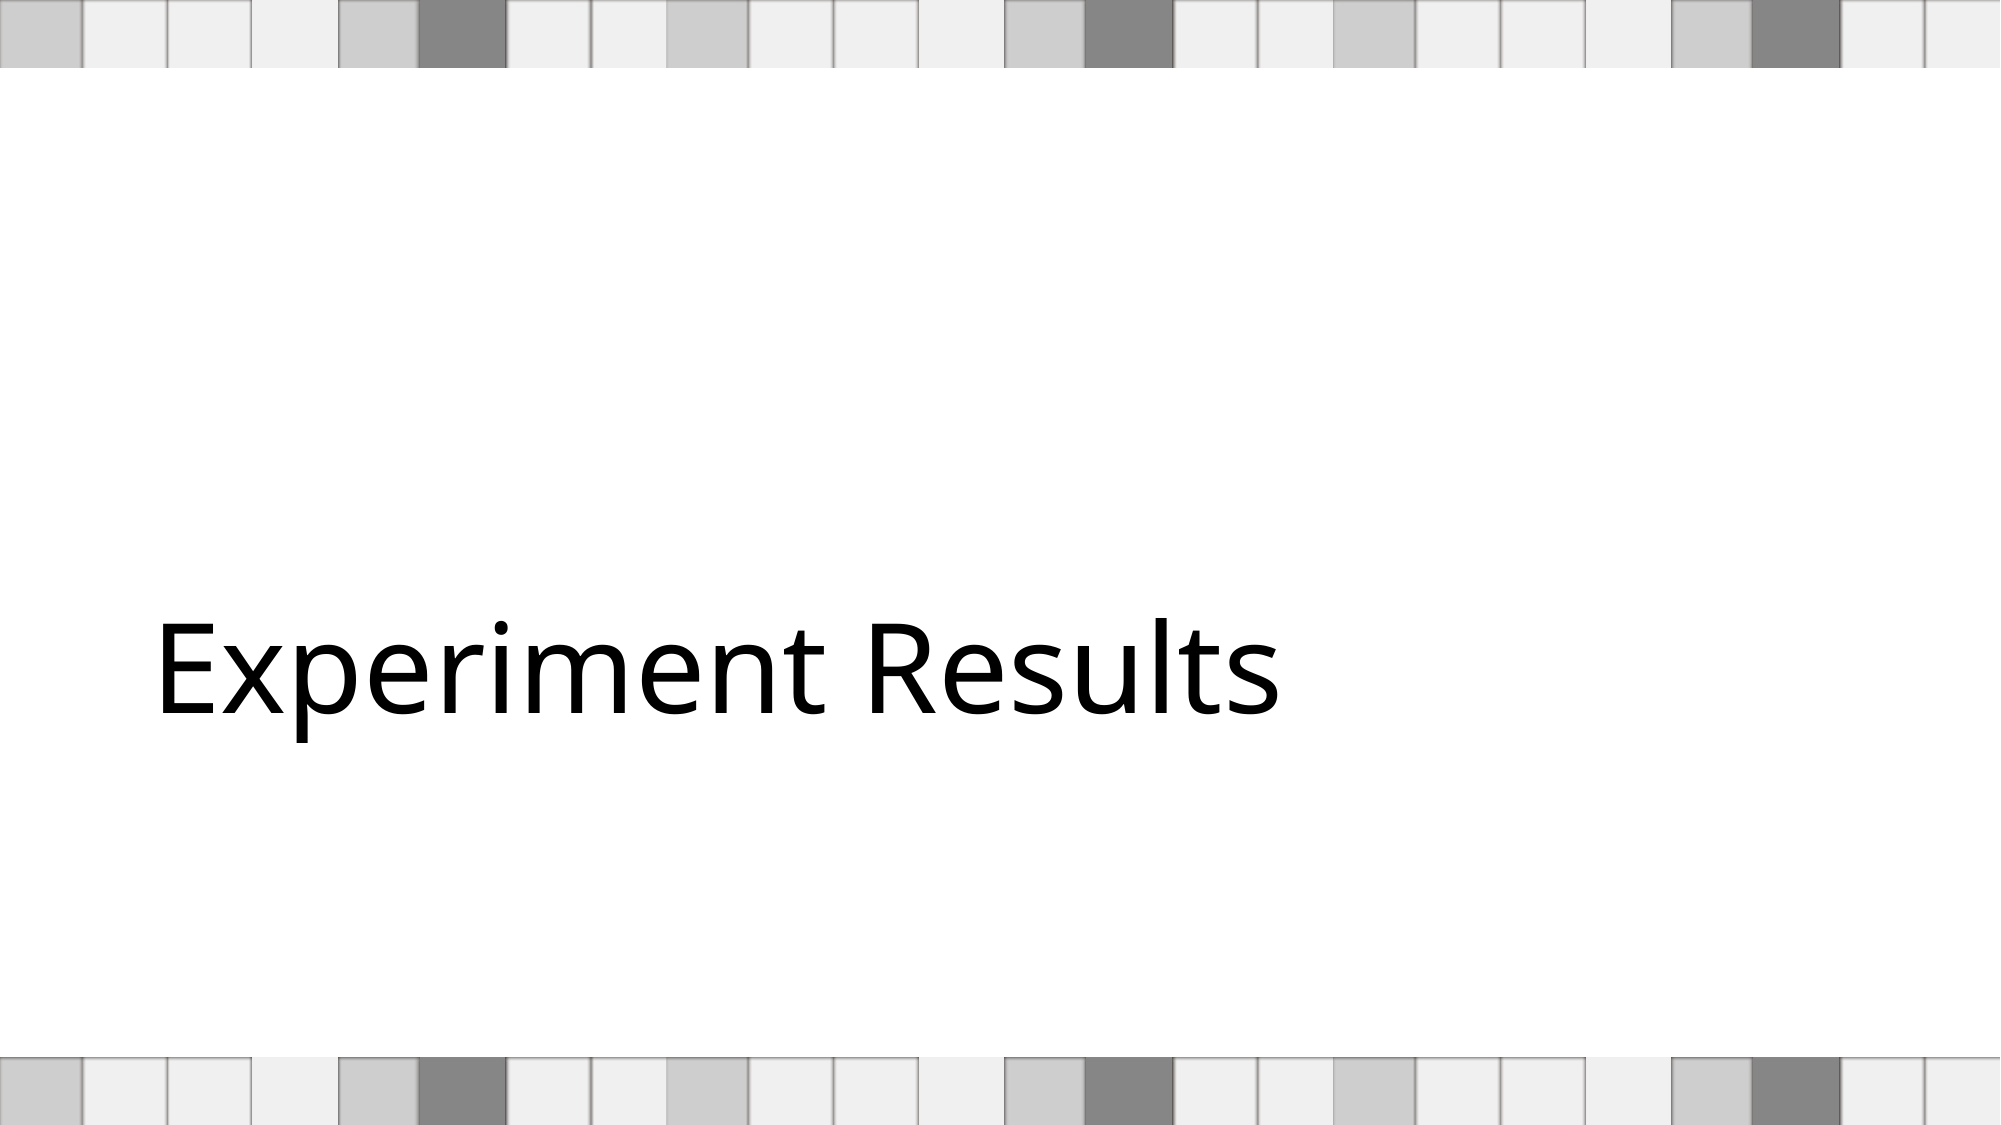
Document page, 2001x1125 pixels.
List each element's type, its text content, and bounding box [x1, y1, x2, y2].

picture [0, 0, 2000, 68]
picture [0, 1057, 2000, 1125]
title Experiment Results [136, 280, 1862, 749]
